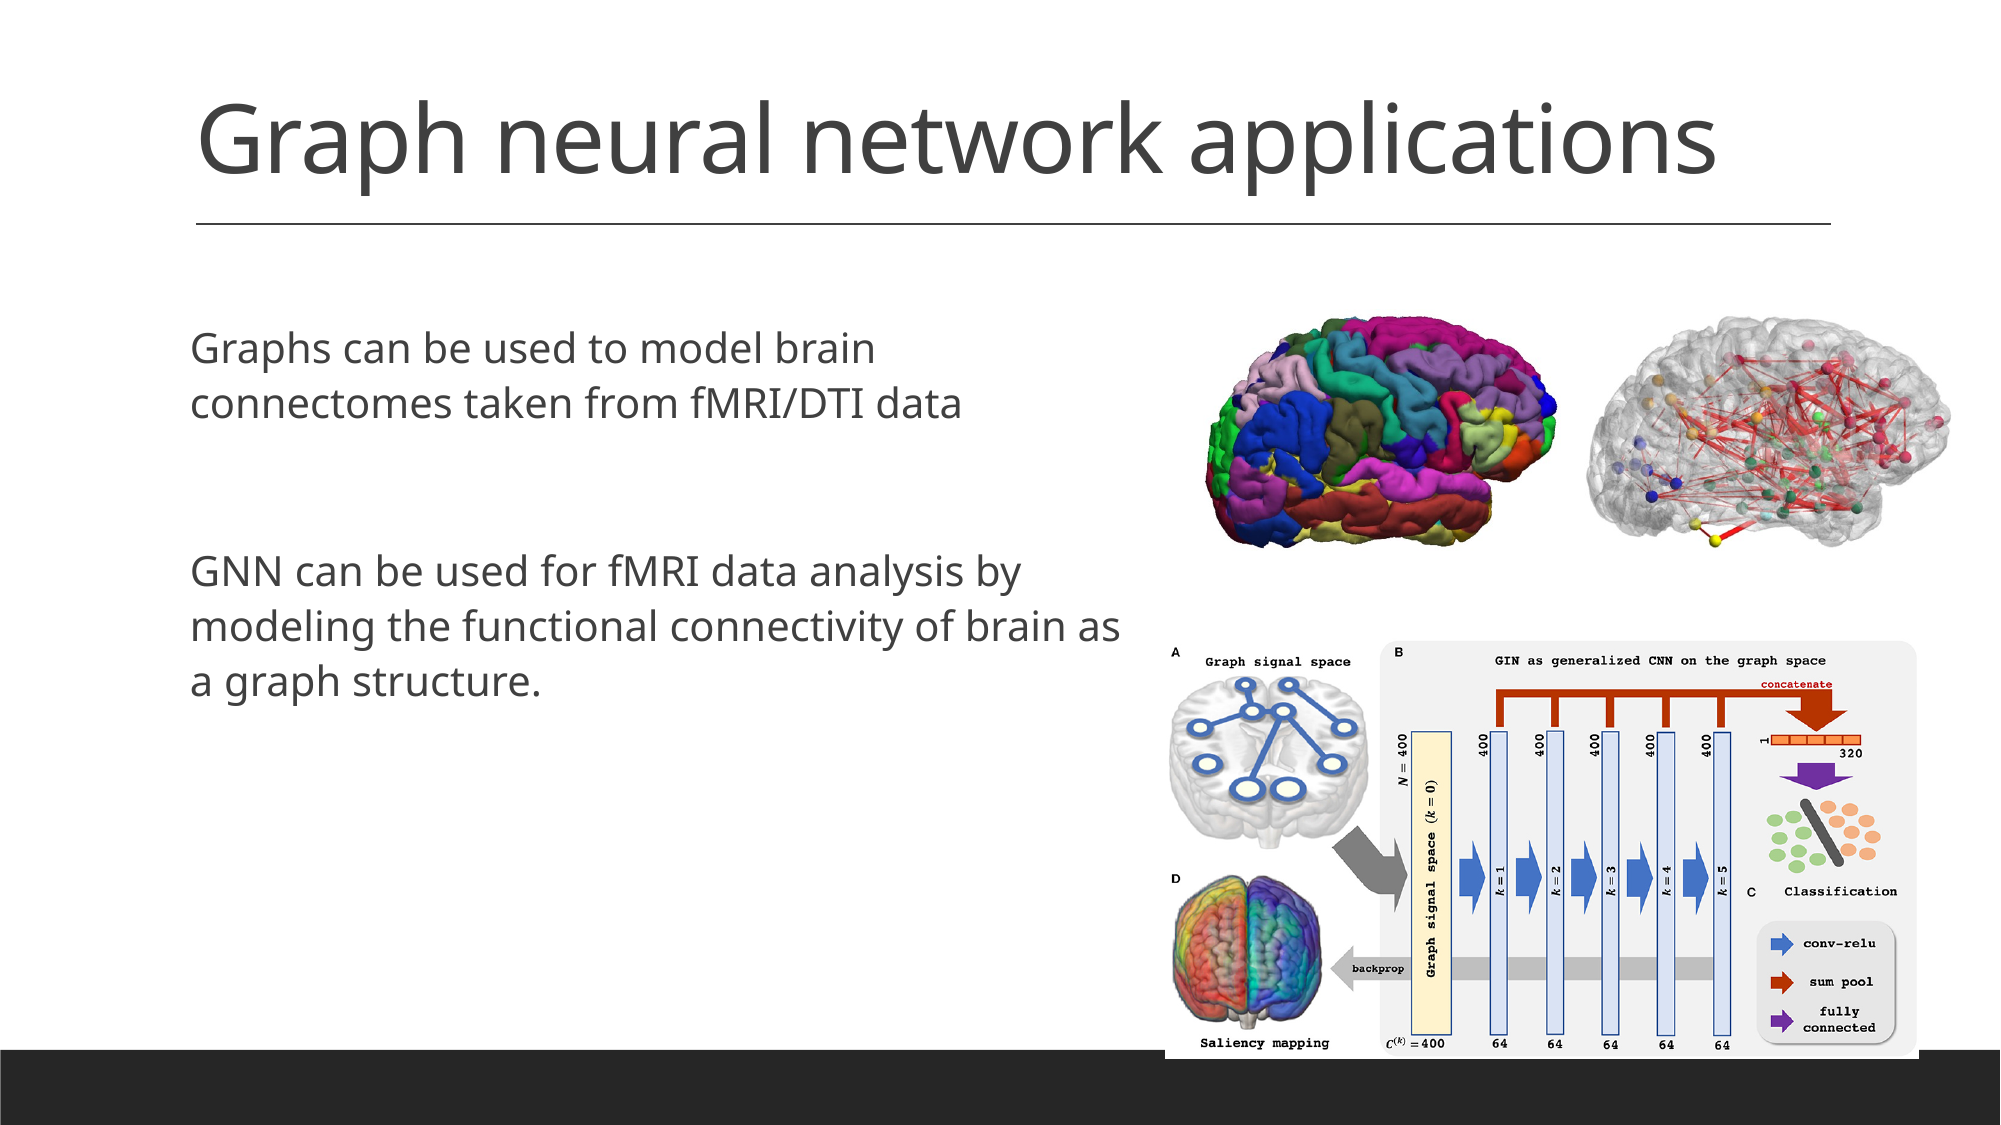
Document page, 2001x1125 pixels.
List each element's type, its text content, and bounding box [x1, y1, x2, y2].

title Graph neural network applications [180, 47, 1830, 202]
list Graphs can be used to model brain connectomes taken from fMRI/DTI data GNN can be used for fMRI data analysis by modeling the functional connectivity of brain as a graph structure. [174, 309, 1122, 926]
picture [1165, 638, 1919, 1060]
picture [1203, 308, 1957, 560]
